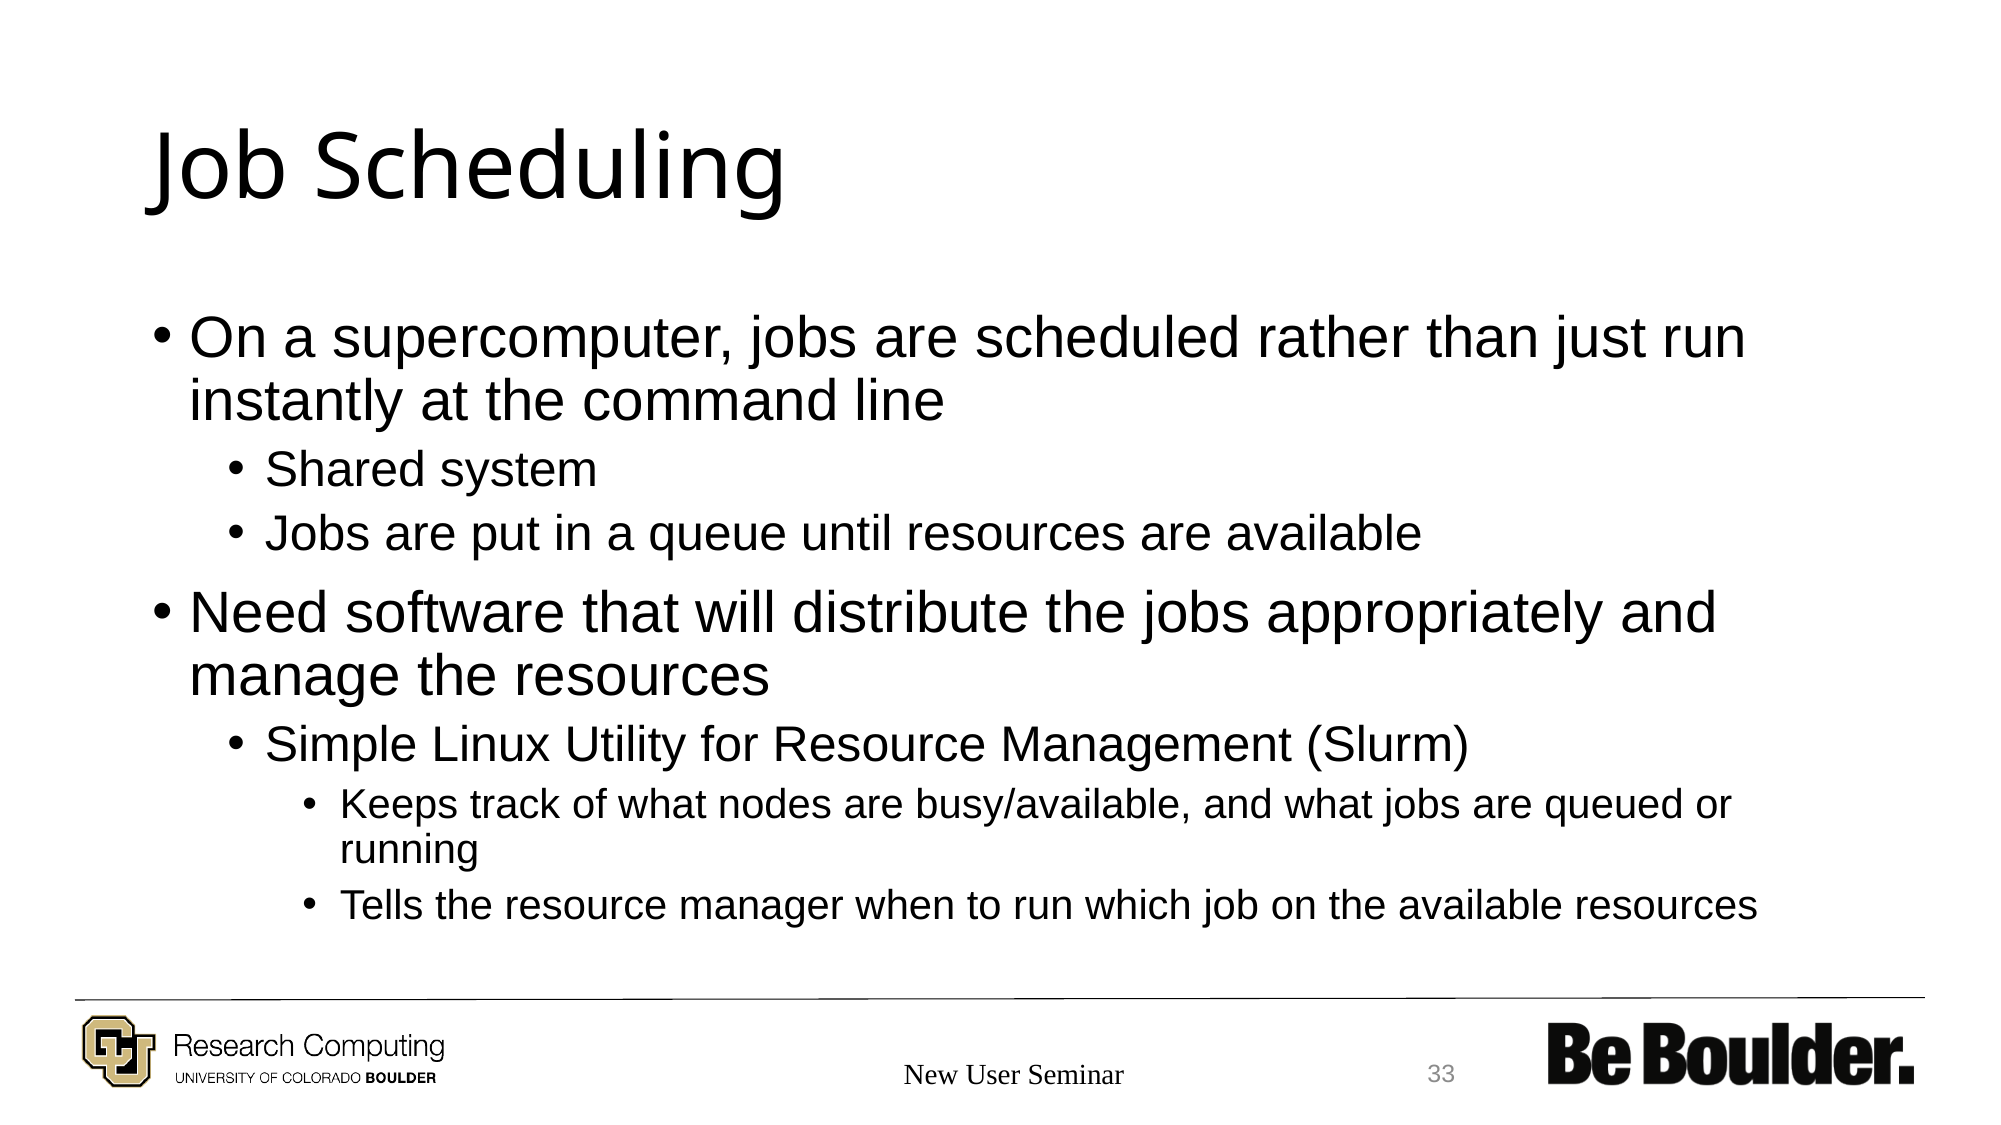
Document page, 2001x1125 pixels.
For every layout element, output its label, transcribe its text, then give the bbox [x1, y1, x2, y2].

footer New User Seminar [676, 1042, 1352, 1103]
picture [1524, 1015, 1938, 1088]
list On a supercomputer, jobs are scheduled rather than just run instantly at the command line Shared system Jobs are put in a queue until resources are available Need software that will distribute the jobs appropriately and manage the resources Simple Linux Utility for Resource Management (Slurm) Keeps track of what nodes are busy/available, and what jobs are queued or running Tells the resource manager when to run which job on the available resources [137, 299, 1863, 983]
picture [81, 1015, 444, 1088]
slide_number 33 [1412, 1042, 1525, 1103]
title Job Scheduling [137, 59, 1863, 278]
